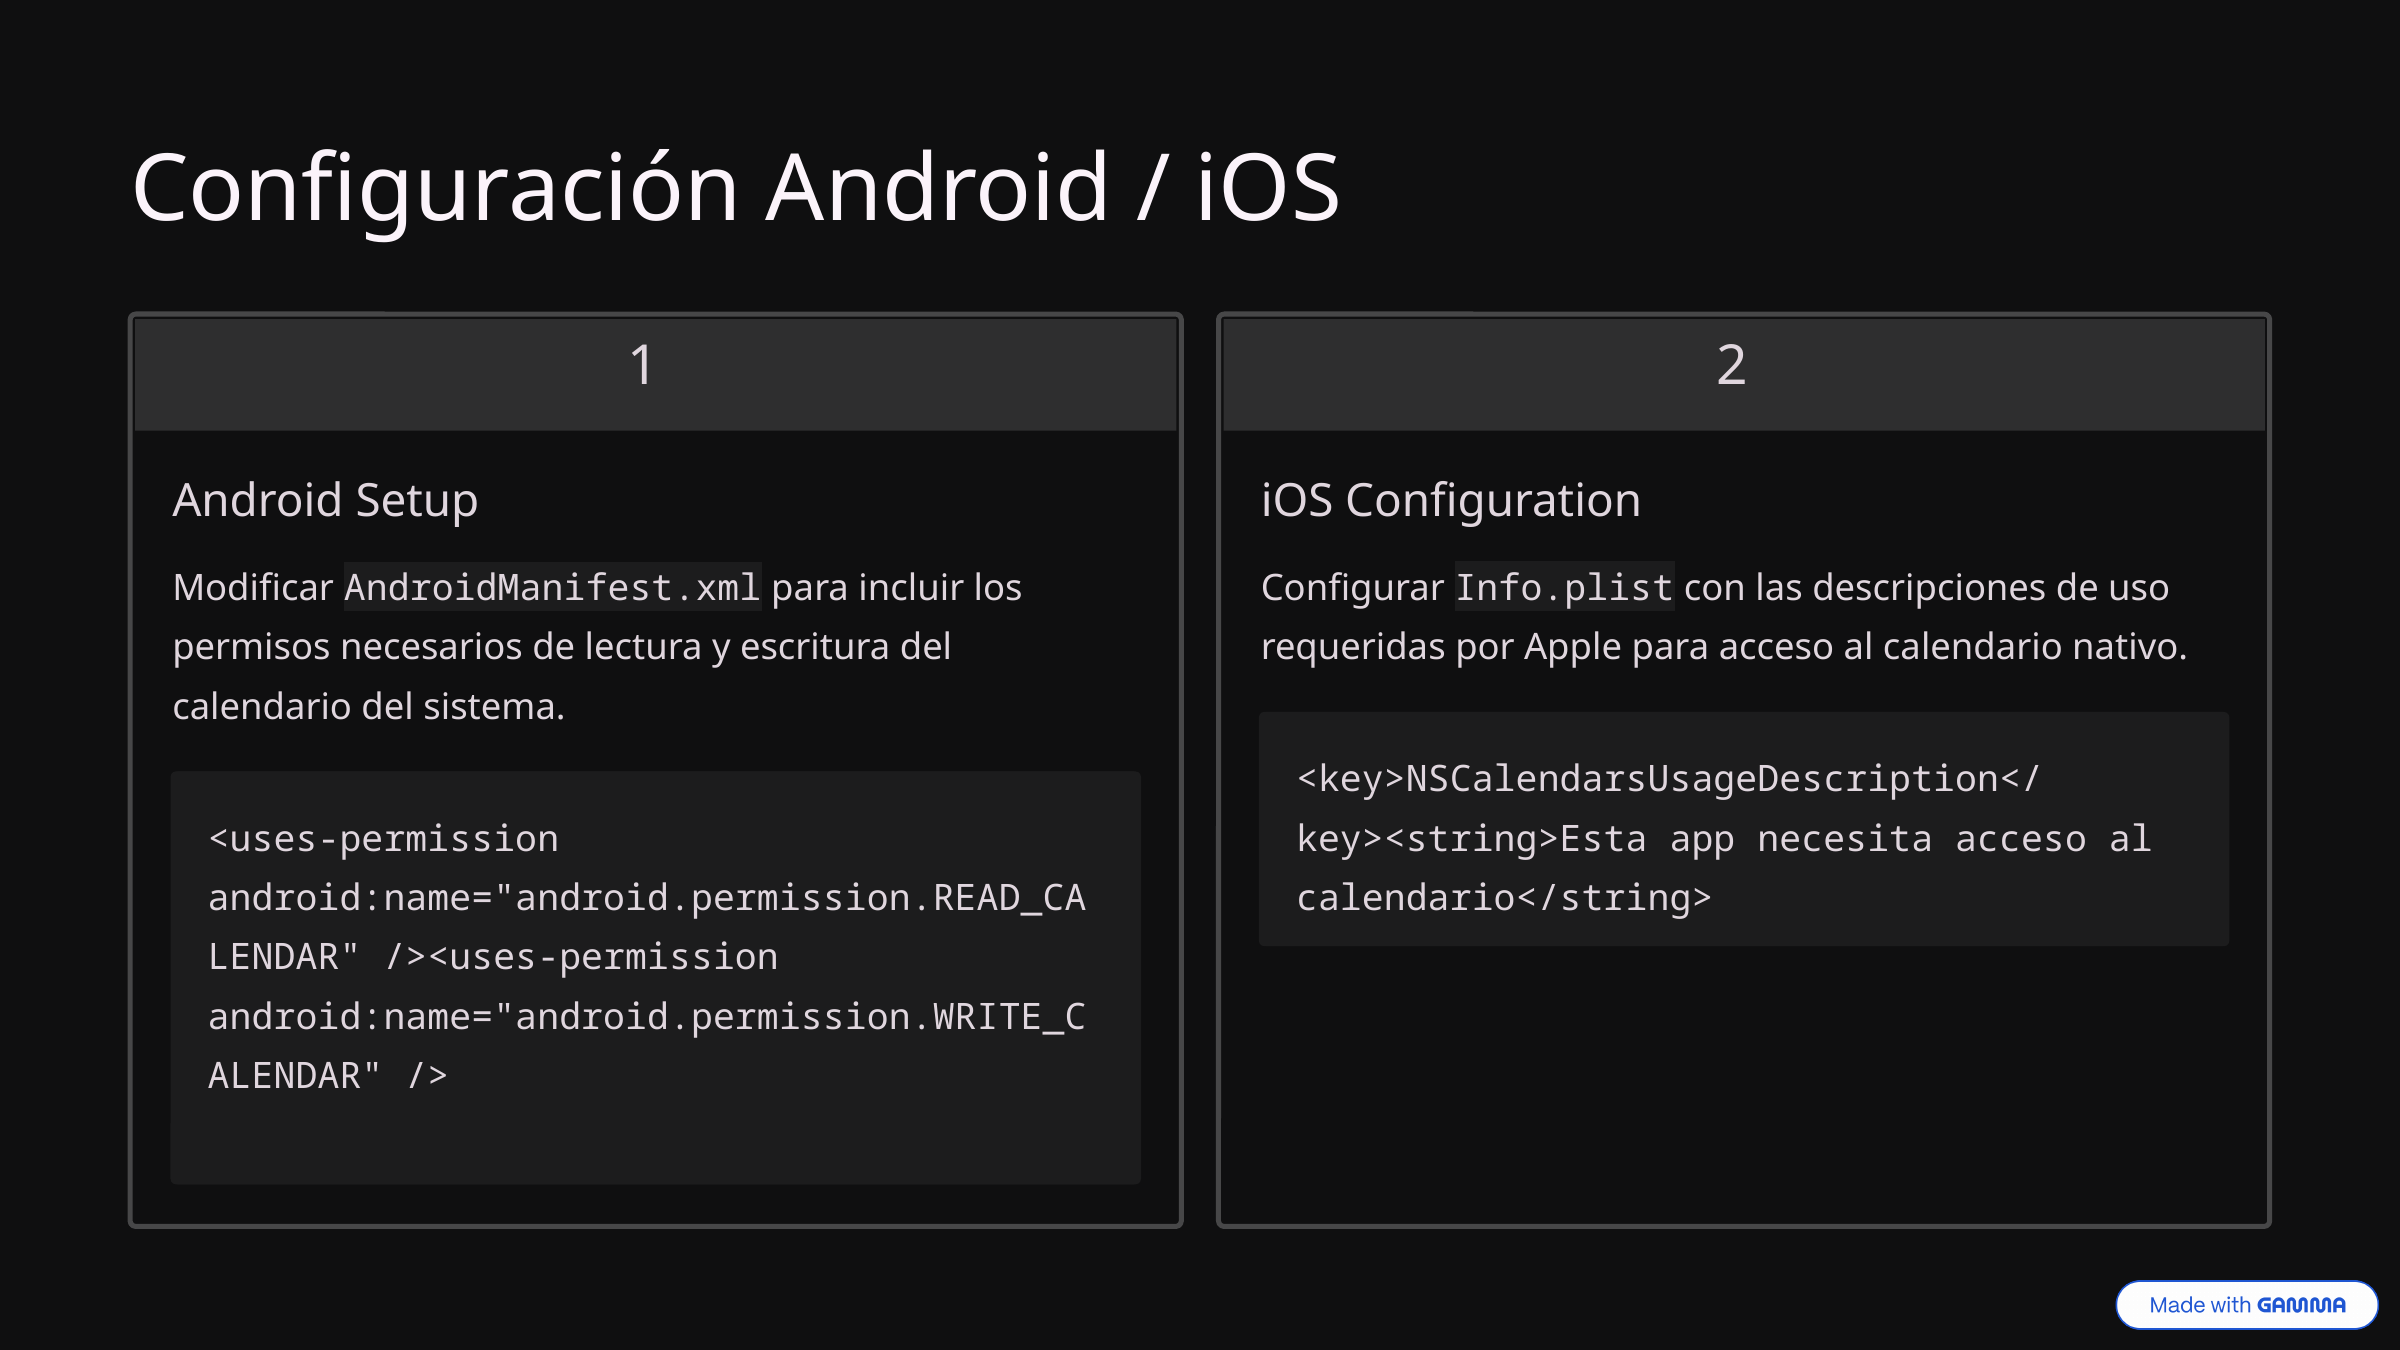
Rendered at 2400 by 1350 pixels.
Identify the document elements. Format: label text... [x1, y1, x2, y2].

text_box 1 [627, 340, 684, 410]
text_box 2 [1716, 340, 1773, 410]
text_box [135, 319, 1177, 431]
text_box Configurar Info.plist con las descripciones de uso requeridas por Apple para acceso al calendario nativo. [1260, 548, 2228, 670]
text_box Modificar AndroidManifest.xml para incluir los permisos necesarios de lectura y escritura del calendario del sistema. [172, 548, 1140, 730]
text_box <uses-permission android:name="android.permission.READ_CALENDAR" /><uses-permission android:name="android.permission.WRITE_CALENDAR" /> [207, 799, 1104, 1157]
text_box [170, 771, 1142, 1185]
text_box [1223, 319, 2265, 431]
text_box Configuración Android / iOS [130, 123, 1637, 240]
text_box Android Setup [172, 467, 638, 526]
text_box [1258, 711, 2230, 947]
text_box [1218, 313, 2270, 1227]
text_box <key>NSCalendarsUsageDescription</key><string>Esta app necesita acceso al calendario</string> [1296, 739, 2193, 919]
text_box [130, 313, 1182, 1227]
picture [2106, 1271, 2389, 1339]
text_box iOS Configuration [1260, 467, 1735, 526]
